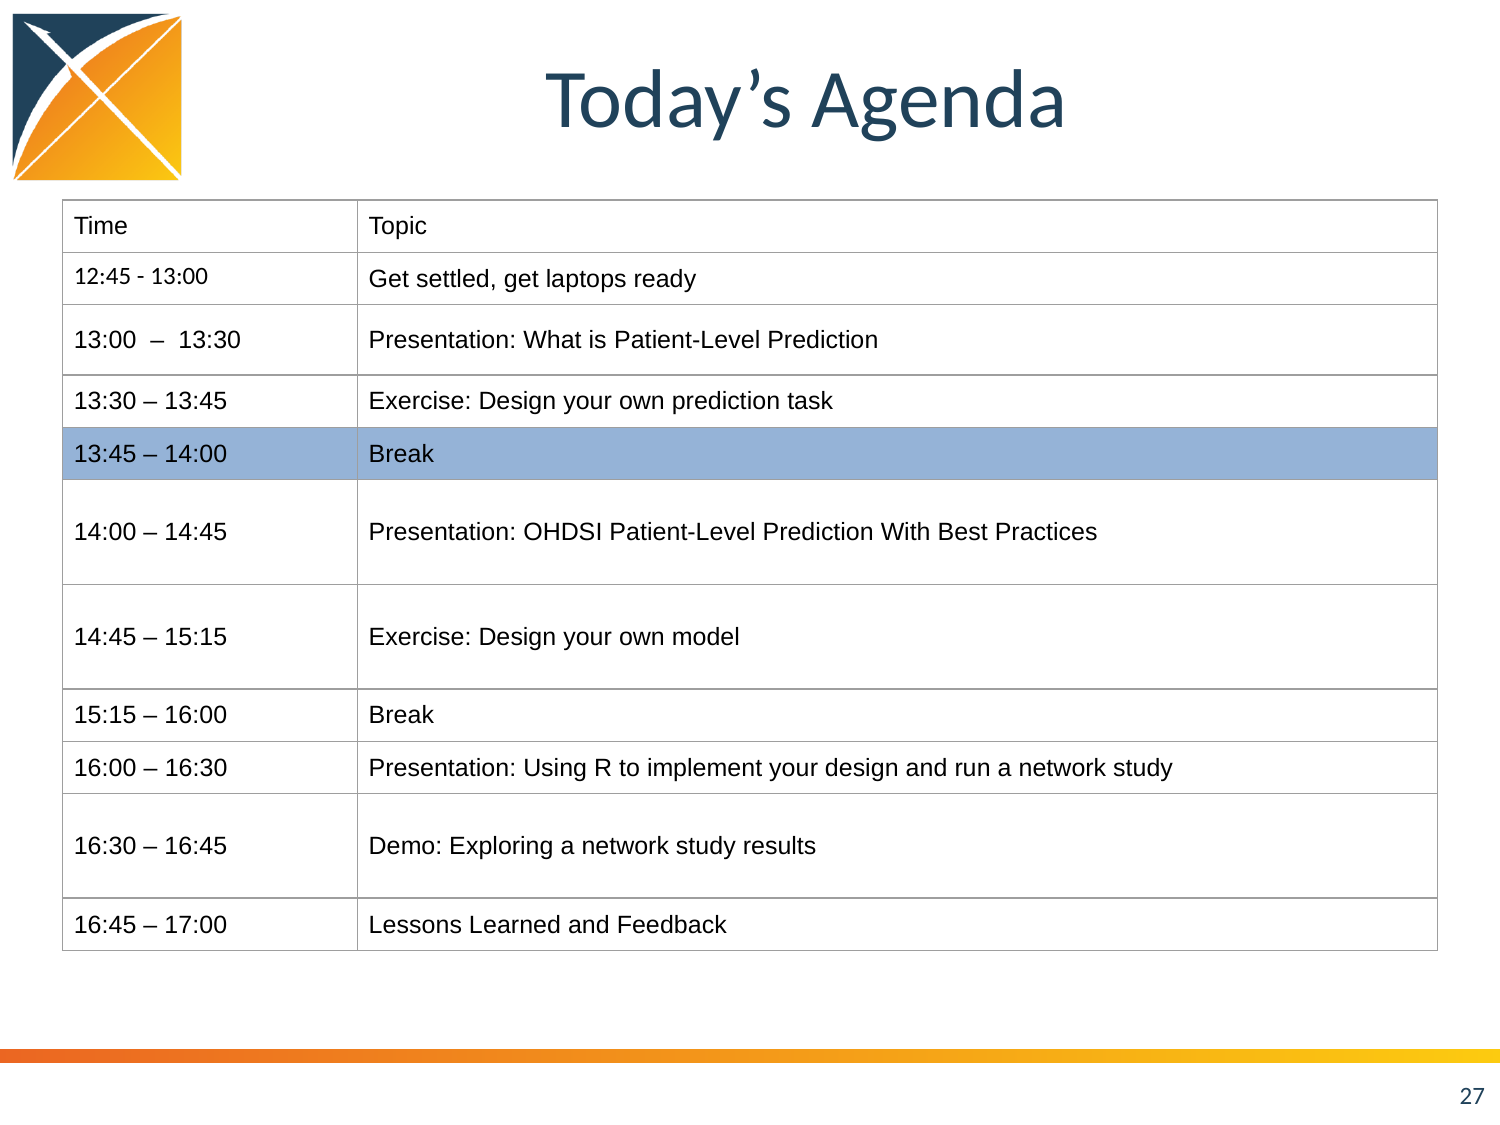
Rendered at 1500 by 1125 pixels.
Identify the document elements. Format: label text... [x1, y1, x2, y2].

table_cell 15:15 – 16:00 [63, 690, 357, 741]
table_cell 13:00 – 13:30 [63, 305, 357, 374]
picture [0, 0, 206, 200]
table_cell Presentation: Using R to implement your design and run a network study [358, 742, 1437, 793]
table_header Time [63, 201, 357, 252]
table_cell Exercise: Design your own model [358, 585, 1437, 688]
table_cell Get settled, get laptops ready [358, 253, 1437, 304]
table_cell Presentation: What is Patient-Level Prediction [358, 305, 1437, 374]
table_cell Demo: Exploring a network study results [358, 794, 1437, 897]
table_cell Exercise: Design your own prediction task [358, 376, 1437, 427]
title Today’s Agenda [187, 24, 1425, 163]
table_cell 13:45 – 14:00 [63, 428, 357, 479]
table_cell 14:00 – 14:45 [63, 480, 357, 584]
table_header Topic [358, 201, 1437, 252]
table_cell 14:45 – 15:15 [63, 585, 357, 688]
table_cell 16:45 – 17:00 [63, 899, 357, 950]
table_cell 13:30 – 13:45 [63, 376, 357, 427]
table_cell 12:45 - 13:00 [63, 253, 357, 304]
table_cell Break [358, 690, 1437, 741]
slide_number 27 [1149, 1065, 1500, 1125]
table_cell 16:30 – 16:45 [63, 794, 357, 897]
table_cell Break [358, 428, 1437, 479]
table_cell Presentation: OHDSI Patient-Level Prediction With Best Practices [358, 480, 1437, 584]
table_cell Lessons Learned and Feedback [358, 899, 1437, 950]
table_cell 16:00 – 16:30 [63, 742, 357, 793]
